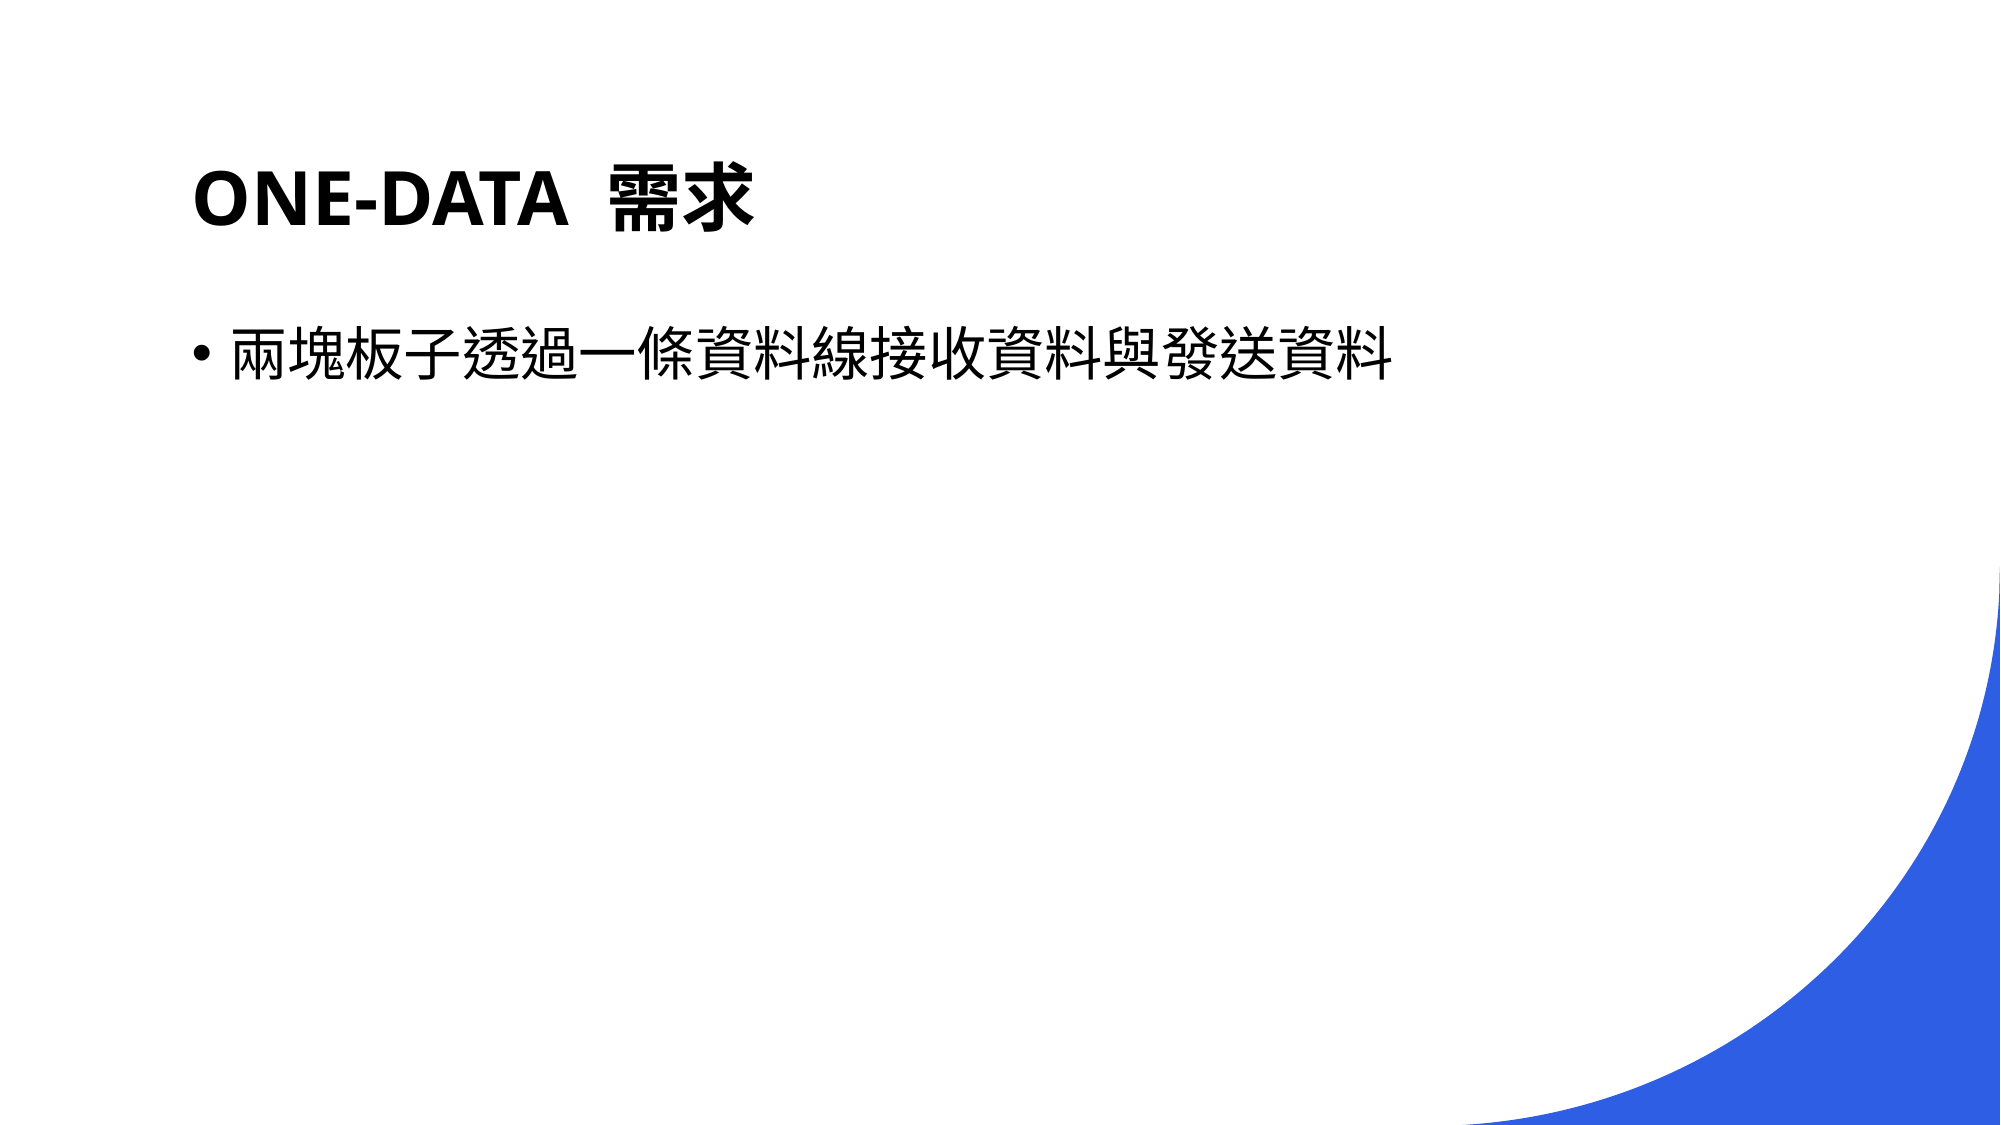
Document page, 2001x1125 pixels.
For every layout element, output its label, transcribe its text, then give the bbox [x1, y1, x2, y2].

list 兩塊板子透過一條資料線接收資料與發送資料 [176, 295, 1809, 975]
title ONE-DATA 需求 [176, 118, 1809, 248]
